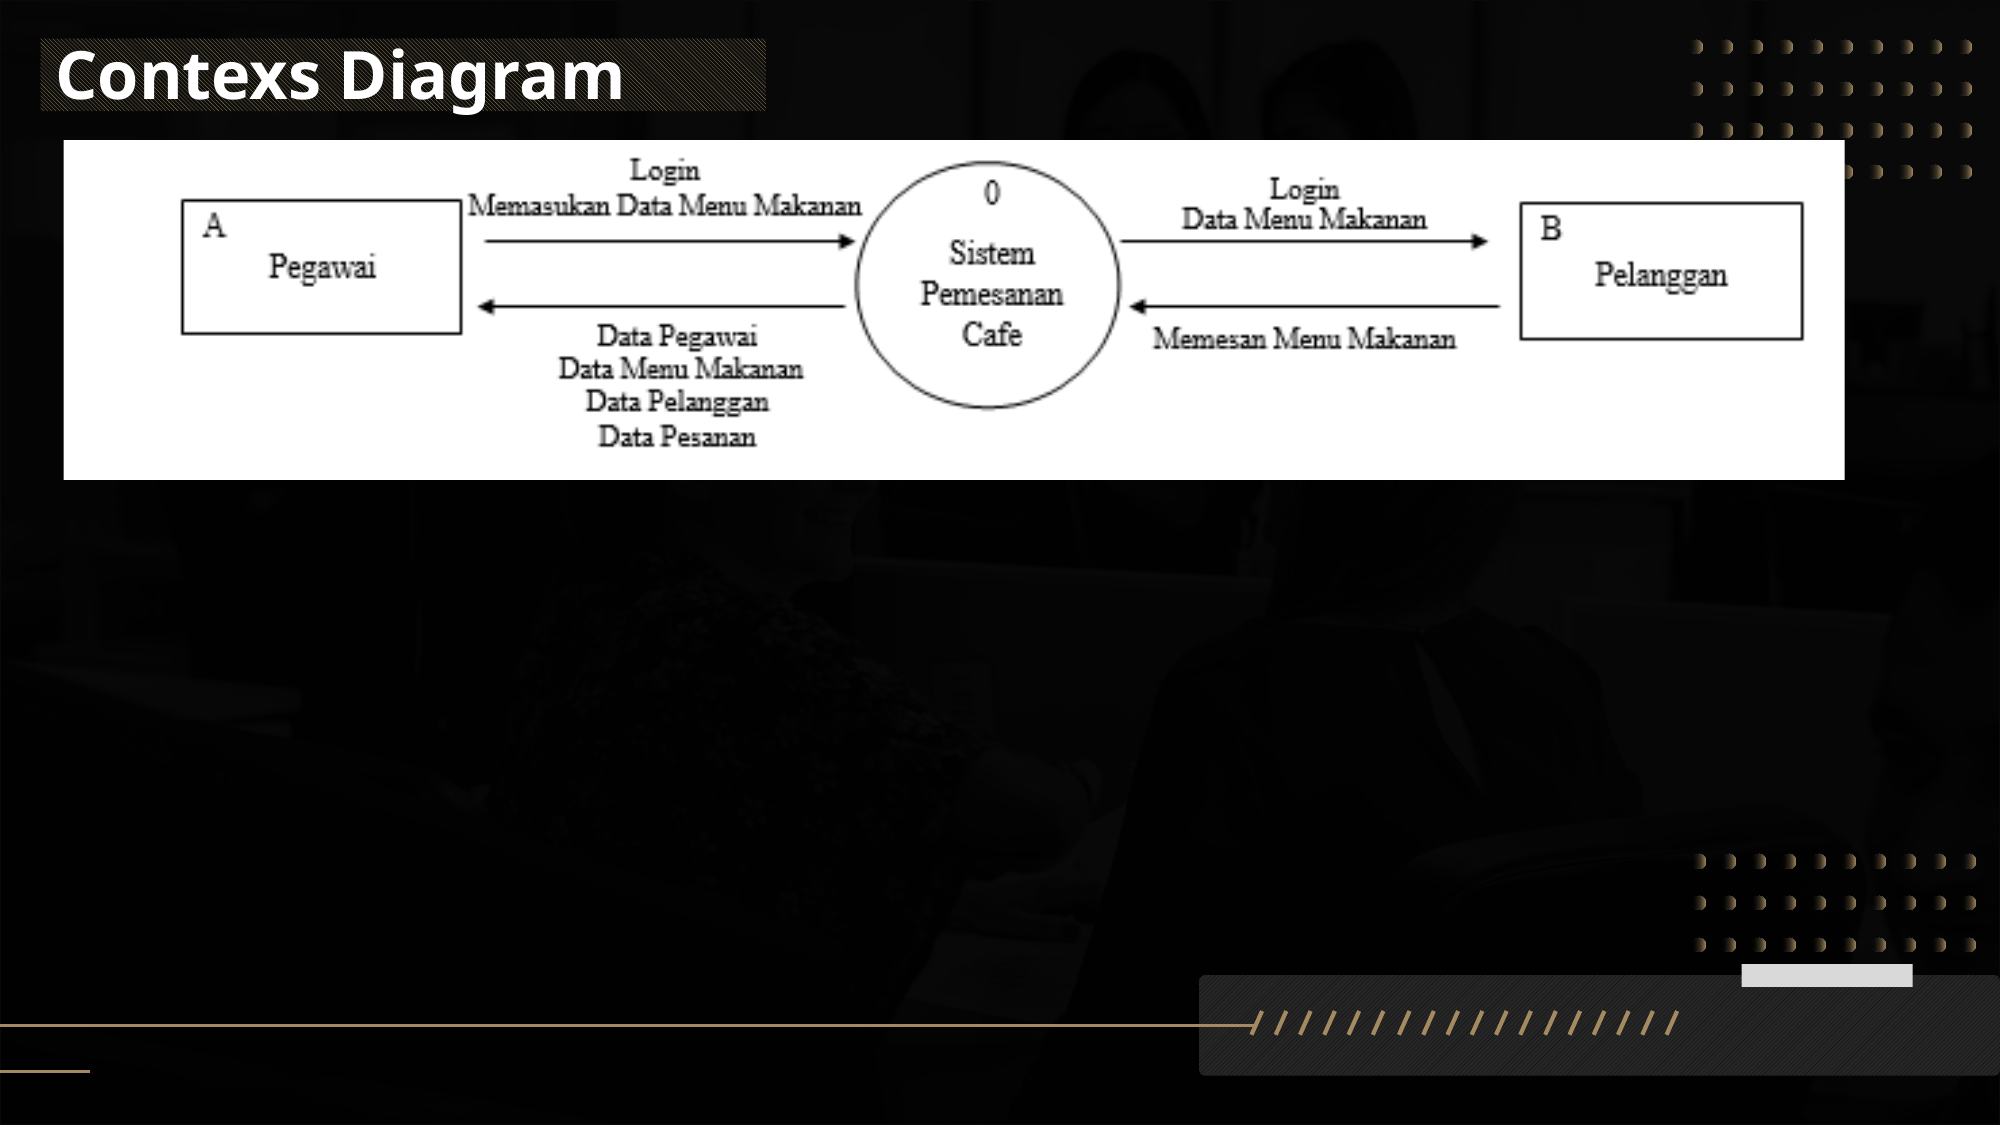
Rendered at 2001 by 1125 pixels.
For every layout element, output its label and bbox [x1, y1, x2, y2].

text_box [1691, 853, 1976, 993]
text_box [1687, 39, 1972, 179]
text_box [40, 34, 826, 141]
picture [0, 0, 2000, 1125]
text_box [1251, 1010, 1678, 1035]
